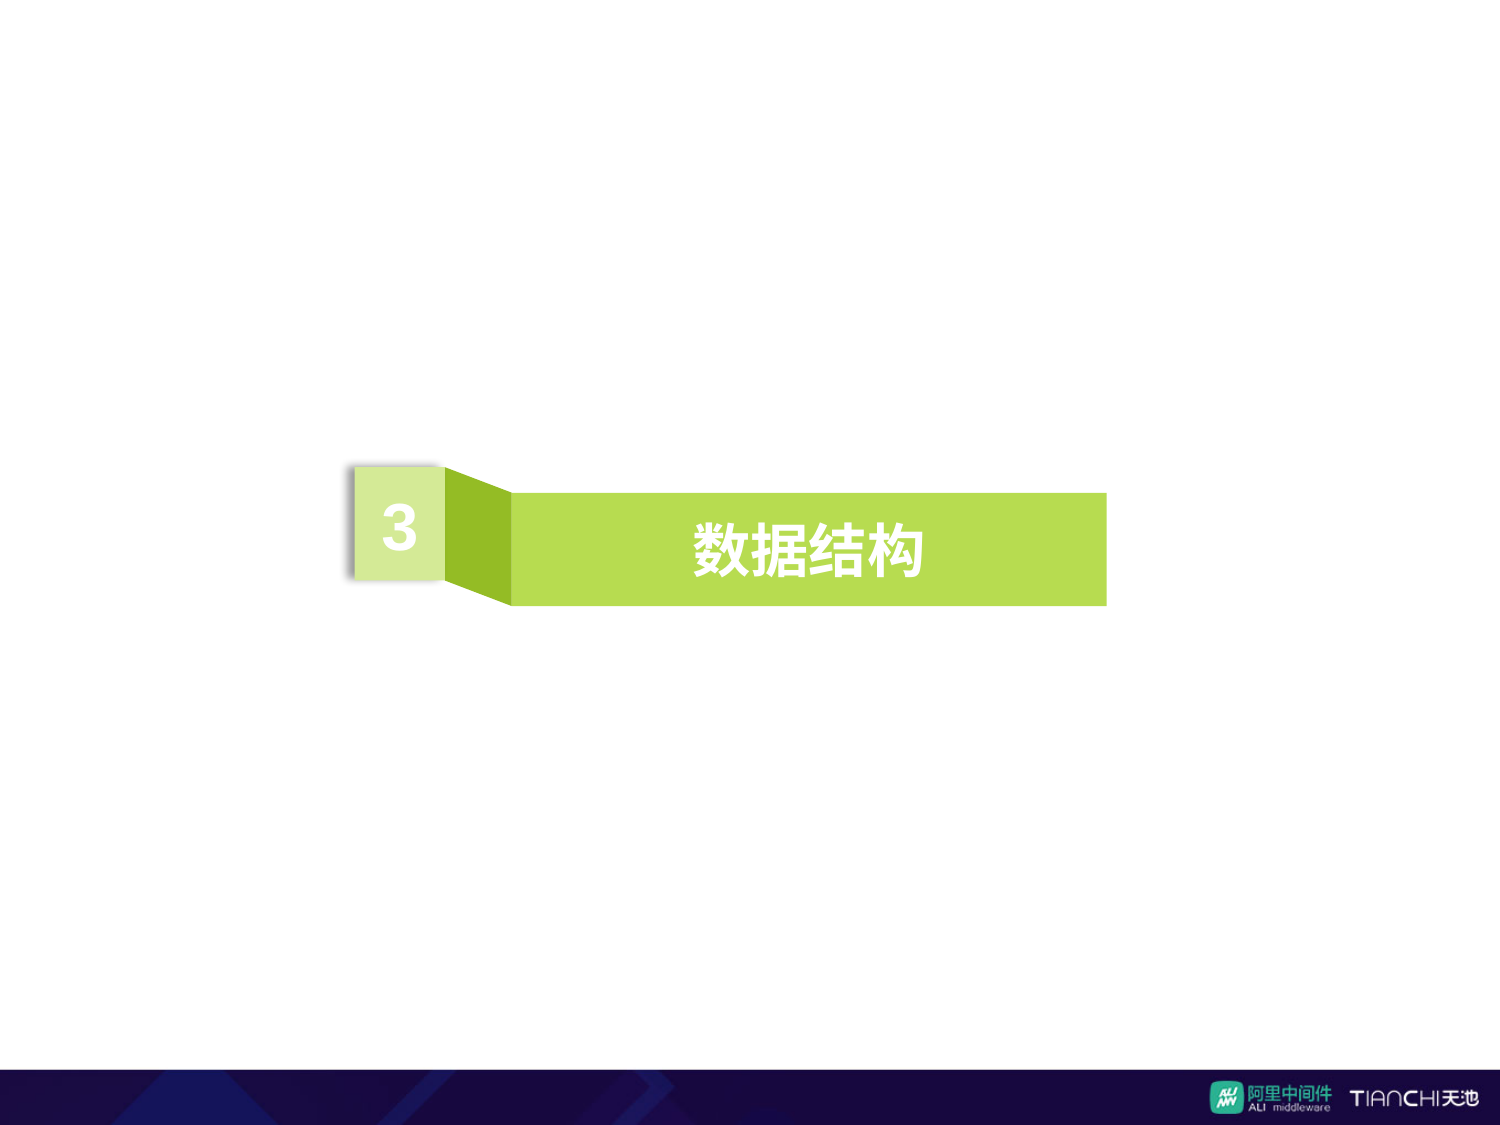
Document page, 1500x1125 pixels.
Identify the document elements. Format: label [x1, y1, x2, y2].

text_box [354, 466, 1107, 607]
picture [0, 0, 1500, 1125]
